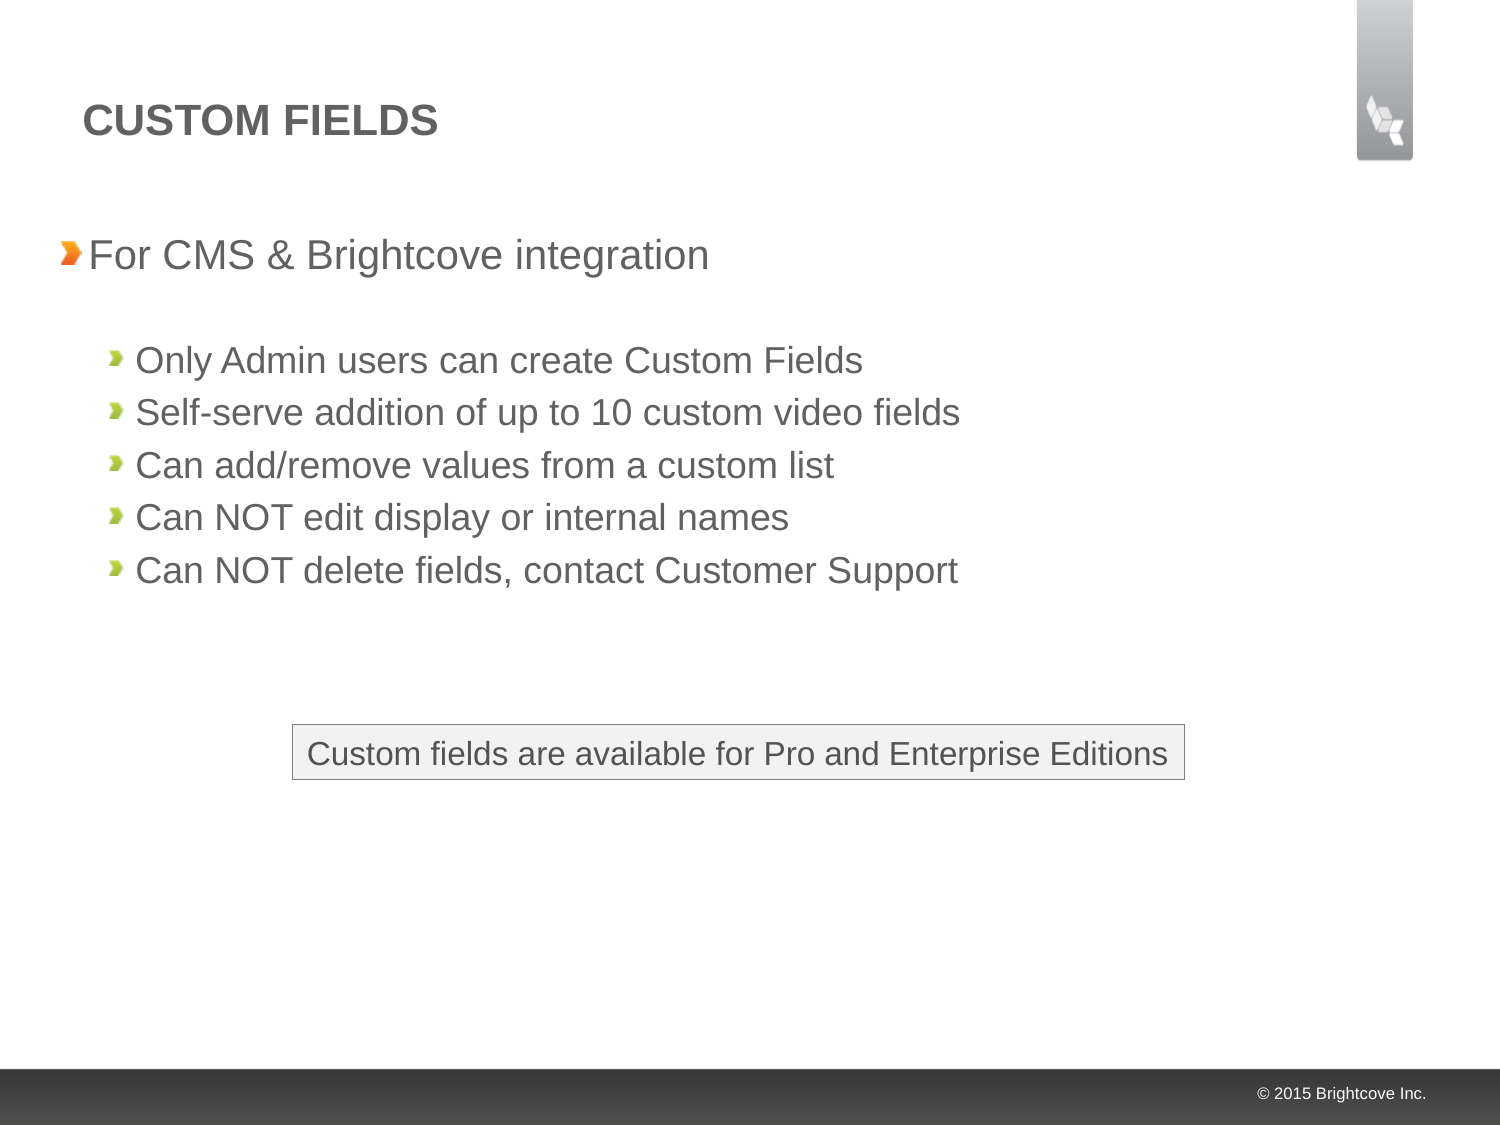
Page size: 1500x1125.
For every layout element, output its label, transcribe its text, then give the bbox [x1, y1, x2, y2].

picture [0, 0, 1500, 1125]
title Custom Fields [66, 34, 1322, 203]
text_box Custom fields are available for Pro and Enterprise Editions [292, 724, 1185, 780]
list For CMS & Brightcove integration Only Admin users can create Custom Fields Self-serve addition of up to 10 custom video fields Can add/remove values from a custom list Can NOT edit display or internal names Can NOT delete fields, contact Customer Support [46, 220, 1422, 937]
